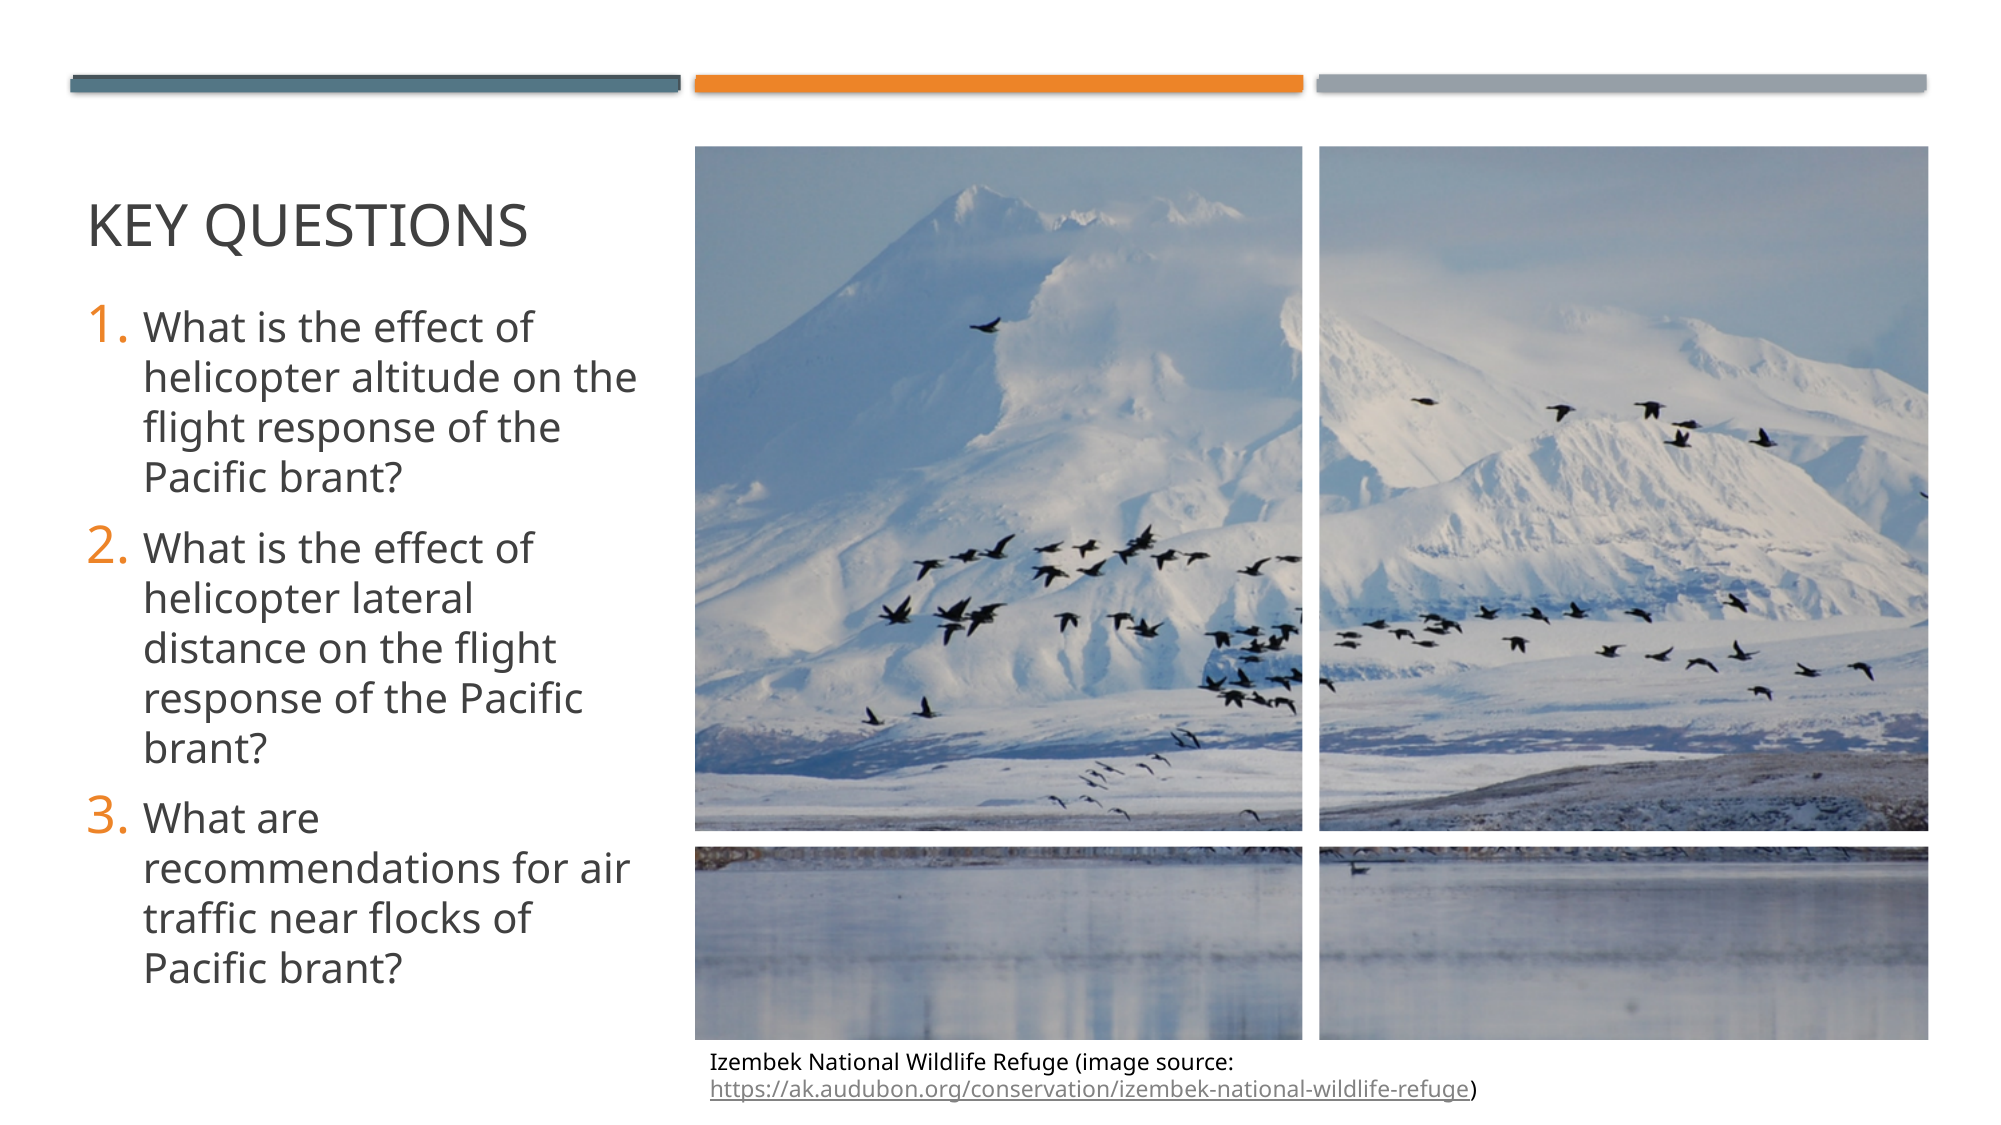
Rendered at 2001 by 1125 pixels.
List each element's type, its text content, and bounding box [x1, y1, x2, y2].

picture [694, 145, 1929, 1041]
subtitle What is the effect of helicopter altitude on the flight response of the Pacific brant? What is the effect of helicopter lateral distance on the flight response of the Pacific brant? What are recommendations for air traffic near flocks of Pacific brant? [71, 292, 664, 967]
text_box Izembek National Wildlife Refuge (image source: https://ak.audubon.org/conservation/izembek-national-wildlife-refuge) [695, 1050, 1889, 1114]
title Key QUESTIONS [71, 106, 664, 266]
